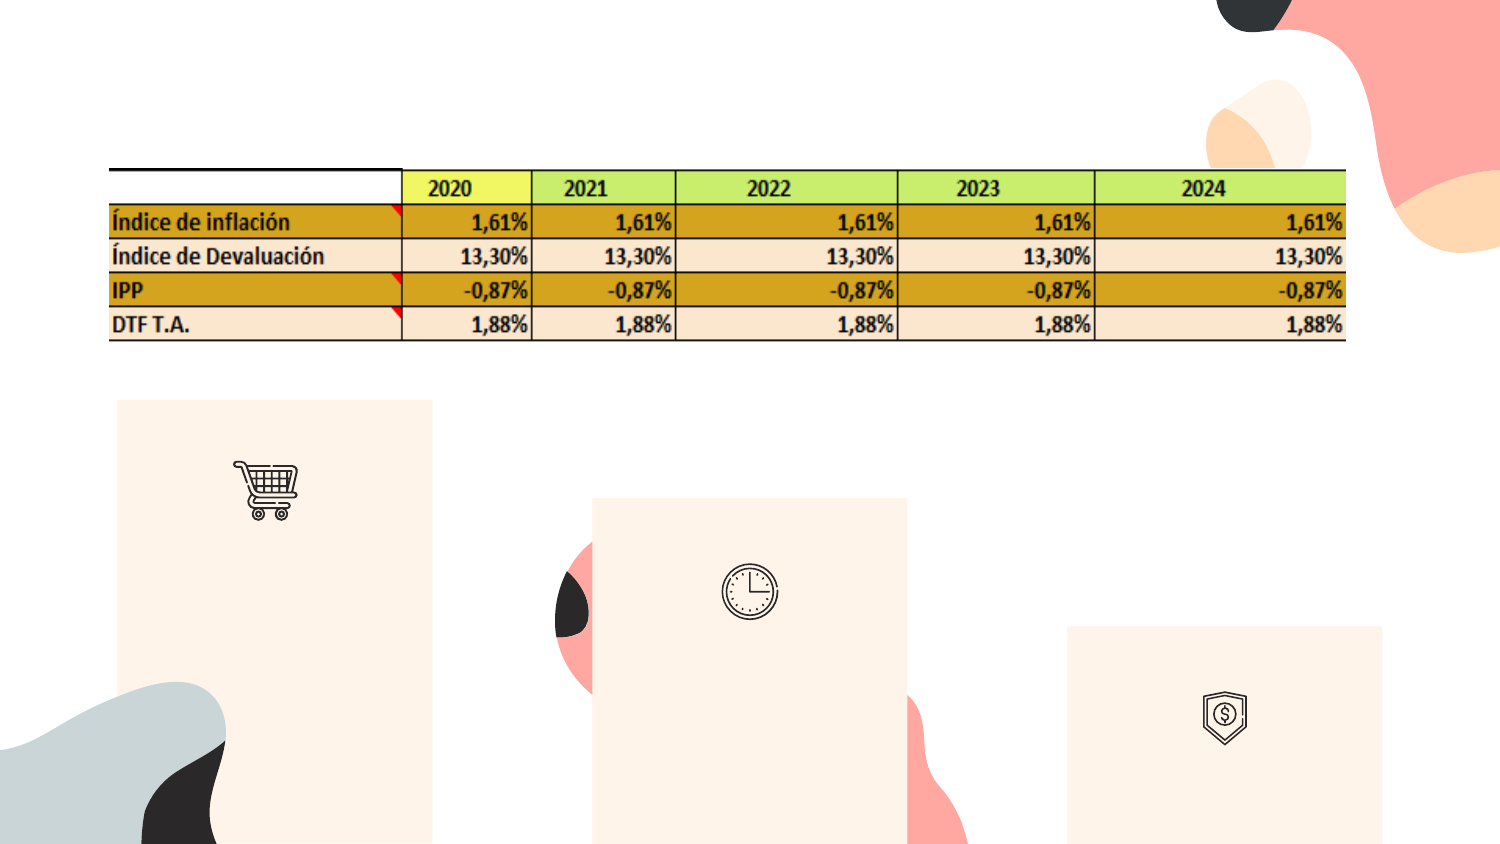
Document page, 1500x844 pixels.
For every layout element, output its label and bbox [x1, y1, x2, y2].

text_box [721, 563, 779, 621]
text_box [1202, 691, 1248, 746]
text_box [232, 460, 299, 522]
picture [109, 168, 1346, 347]
